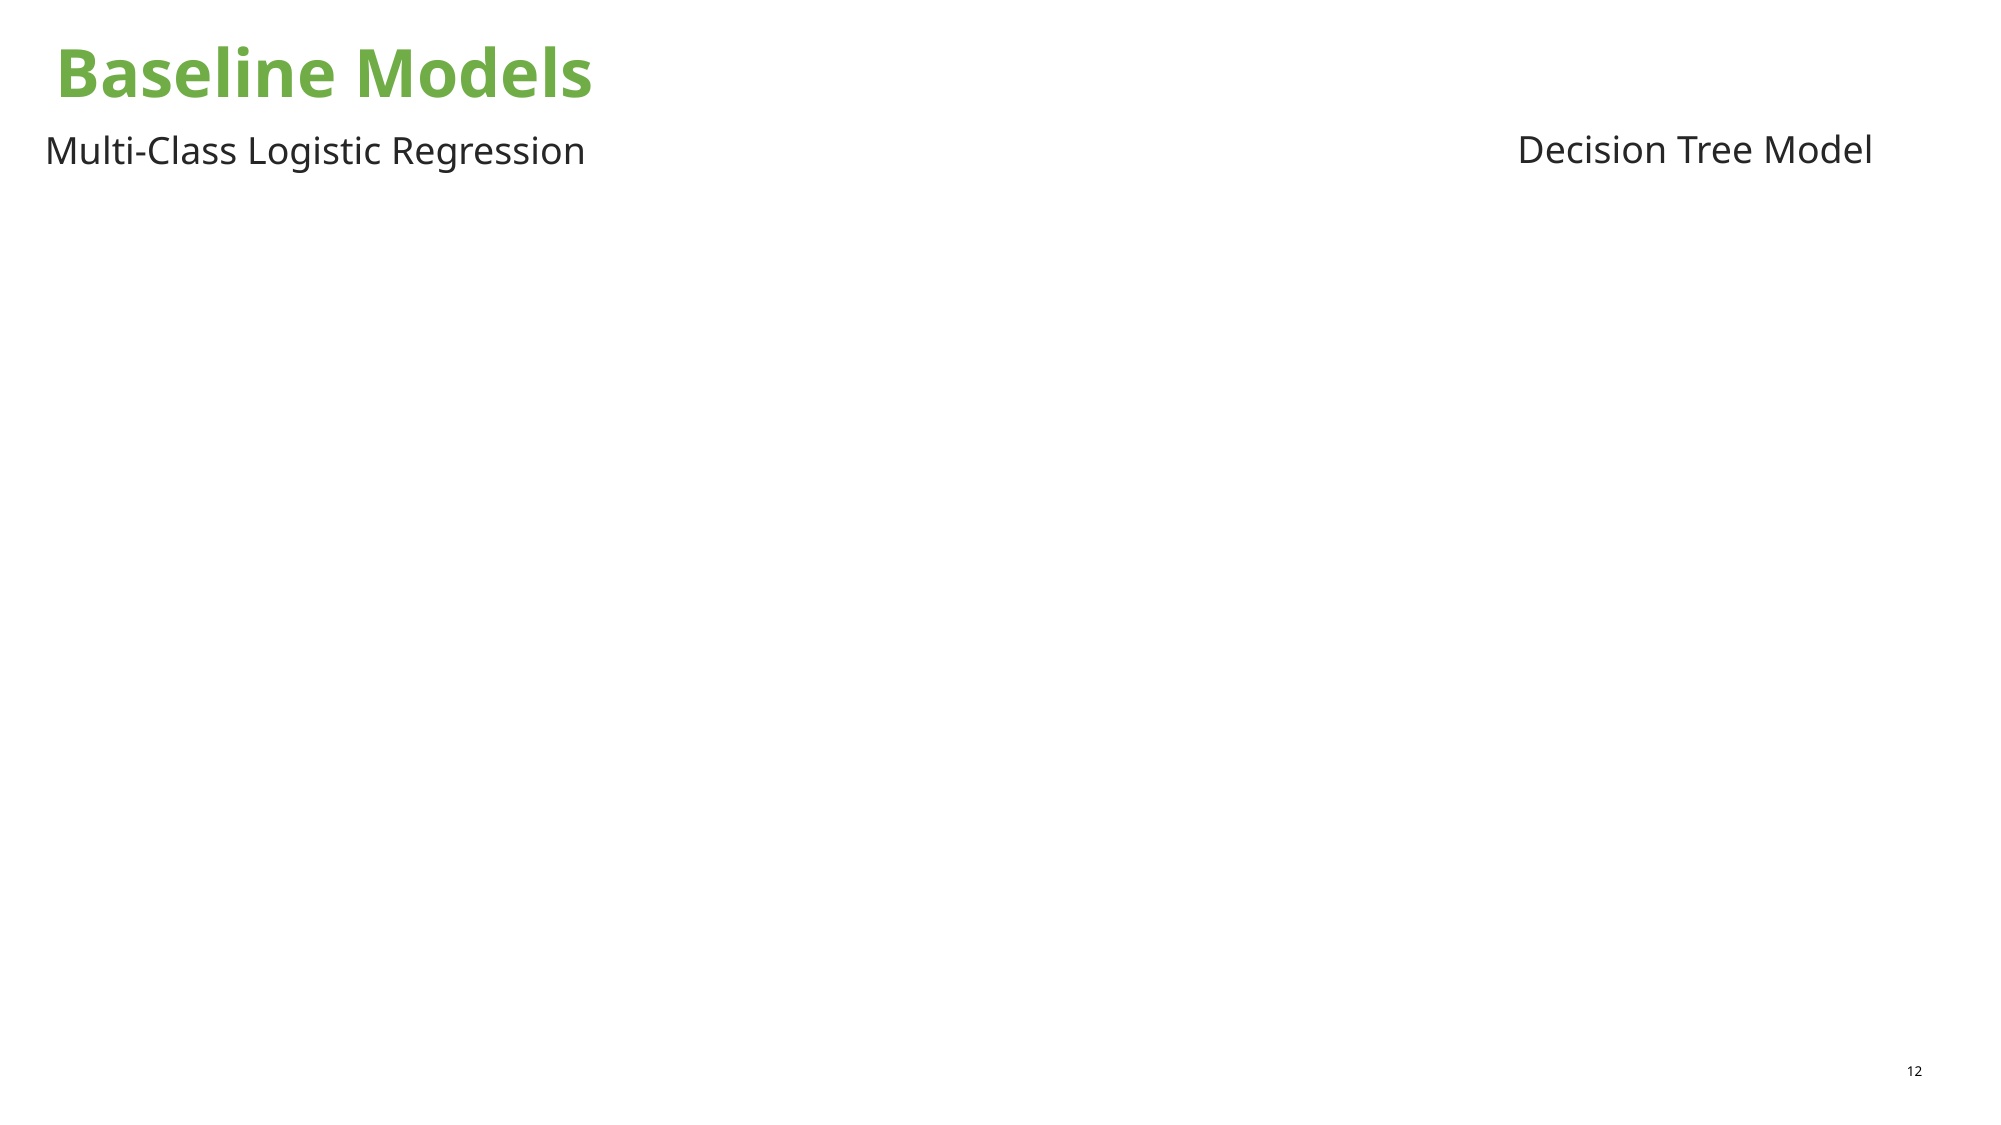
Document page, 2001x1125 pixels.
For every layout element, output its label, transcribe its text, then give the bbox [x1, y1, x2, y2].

text_box Decision Tree Model [1517, 131, 1952, 182]
list Baseline Models [55, 39, 809, 115]
title Multi-Class Logistic Regression [44, 131, 642, 182]
